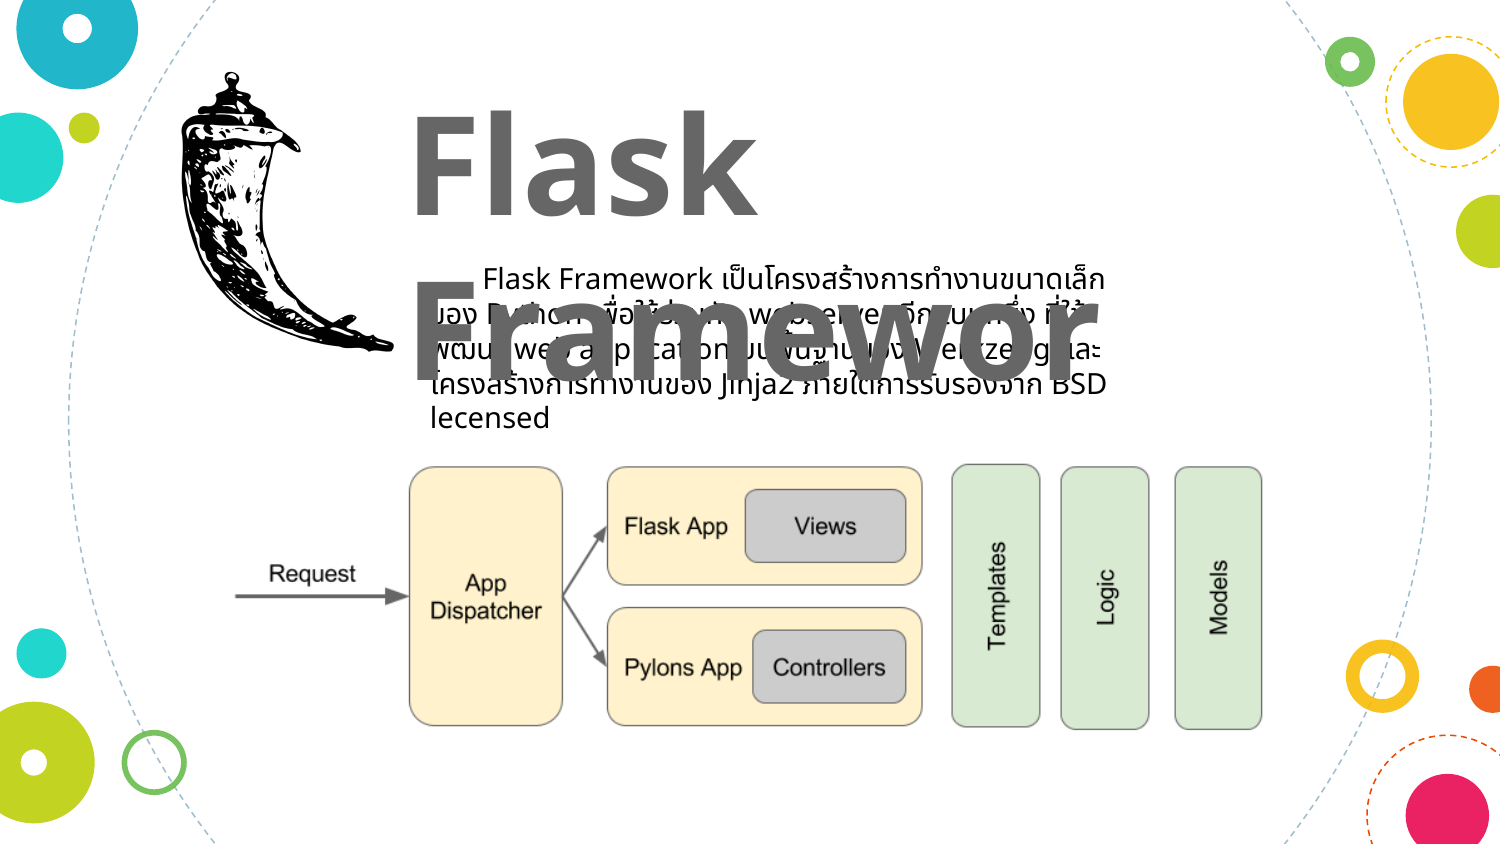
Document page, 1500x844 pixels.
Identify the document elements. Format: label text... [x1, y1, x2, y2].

picture [179, 70, 396, 355]
picture [206, 435, 1310, 759]
text_box Flask Framework [390, 70, 1190, 433]
